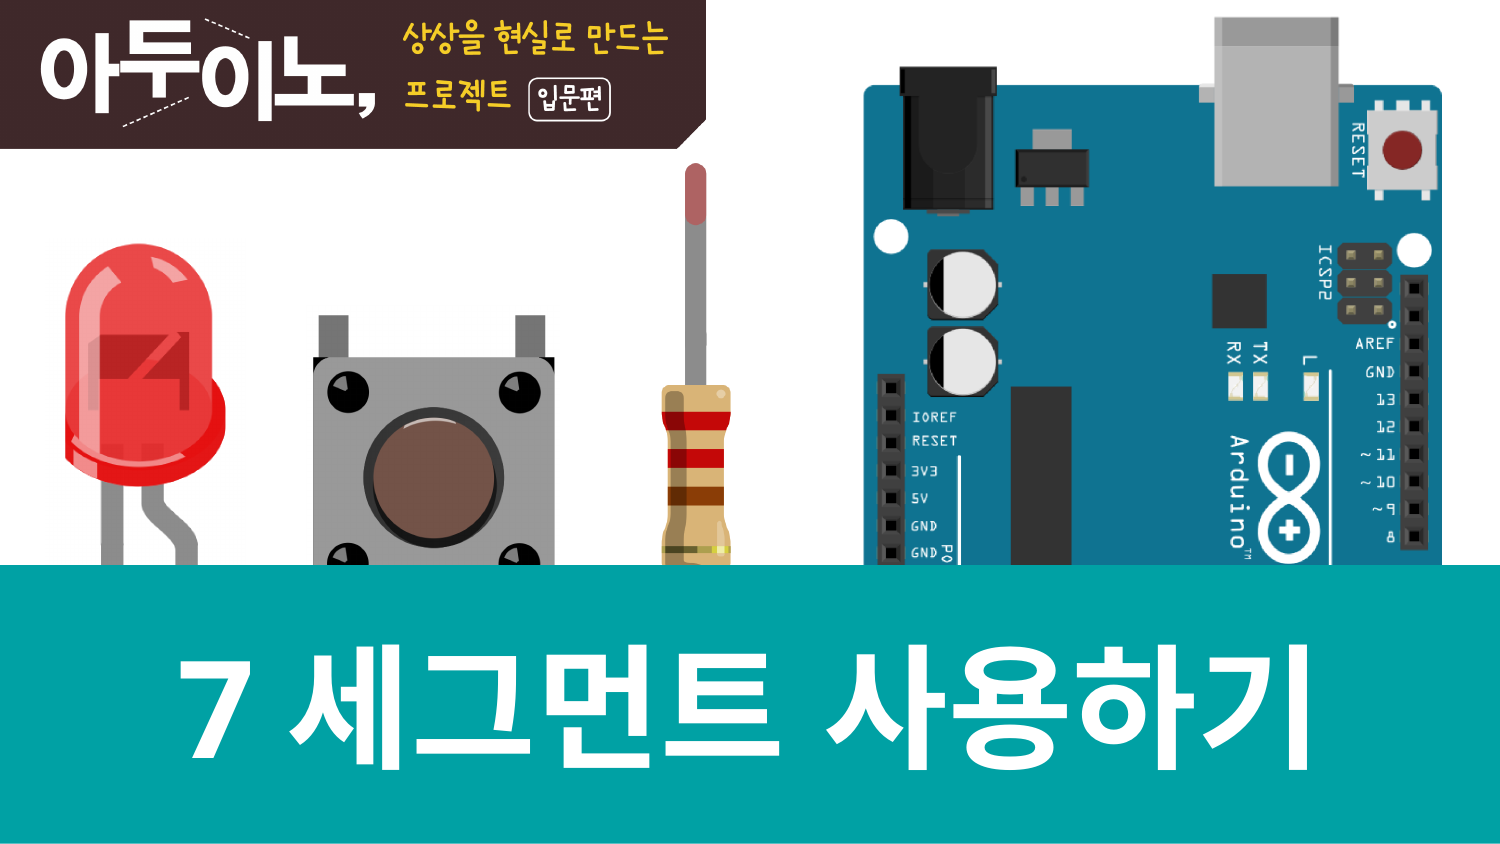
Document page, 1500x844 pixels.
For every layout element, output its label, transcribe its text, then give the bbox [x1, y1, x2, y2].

picture [306, 305, 560, 565]
picture [856, 11, 1449, 565]
picture [0, 0, 772, 565]
picture [45, 238, 246, 565]
title 7세그먼트 사용하기 [51, 588, 1449, 821]
